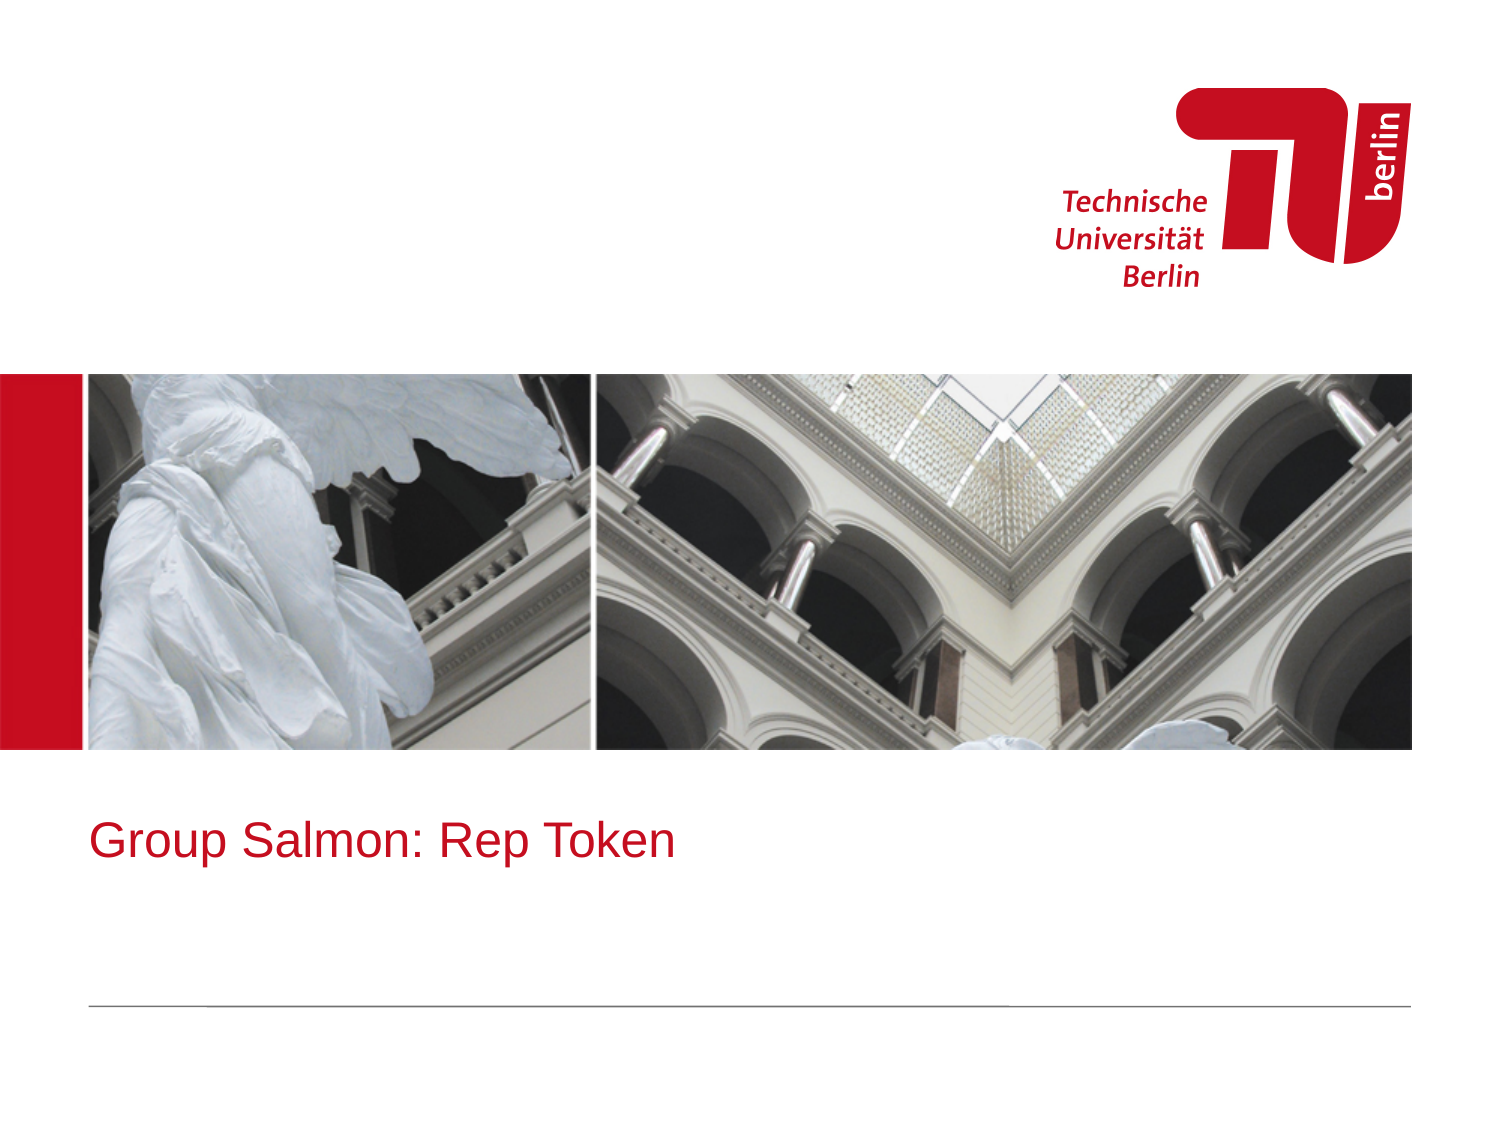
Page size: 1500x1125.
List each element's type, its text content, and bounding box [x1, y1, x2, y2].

picture [0, 374, 1412, 750]
title Group Salmon: Rep Token [88, 809, 1411, 868]
picture [1056, 88, 1411, 287]
